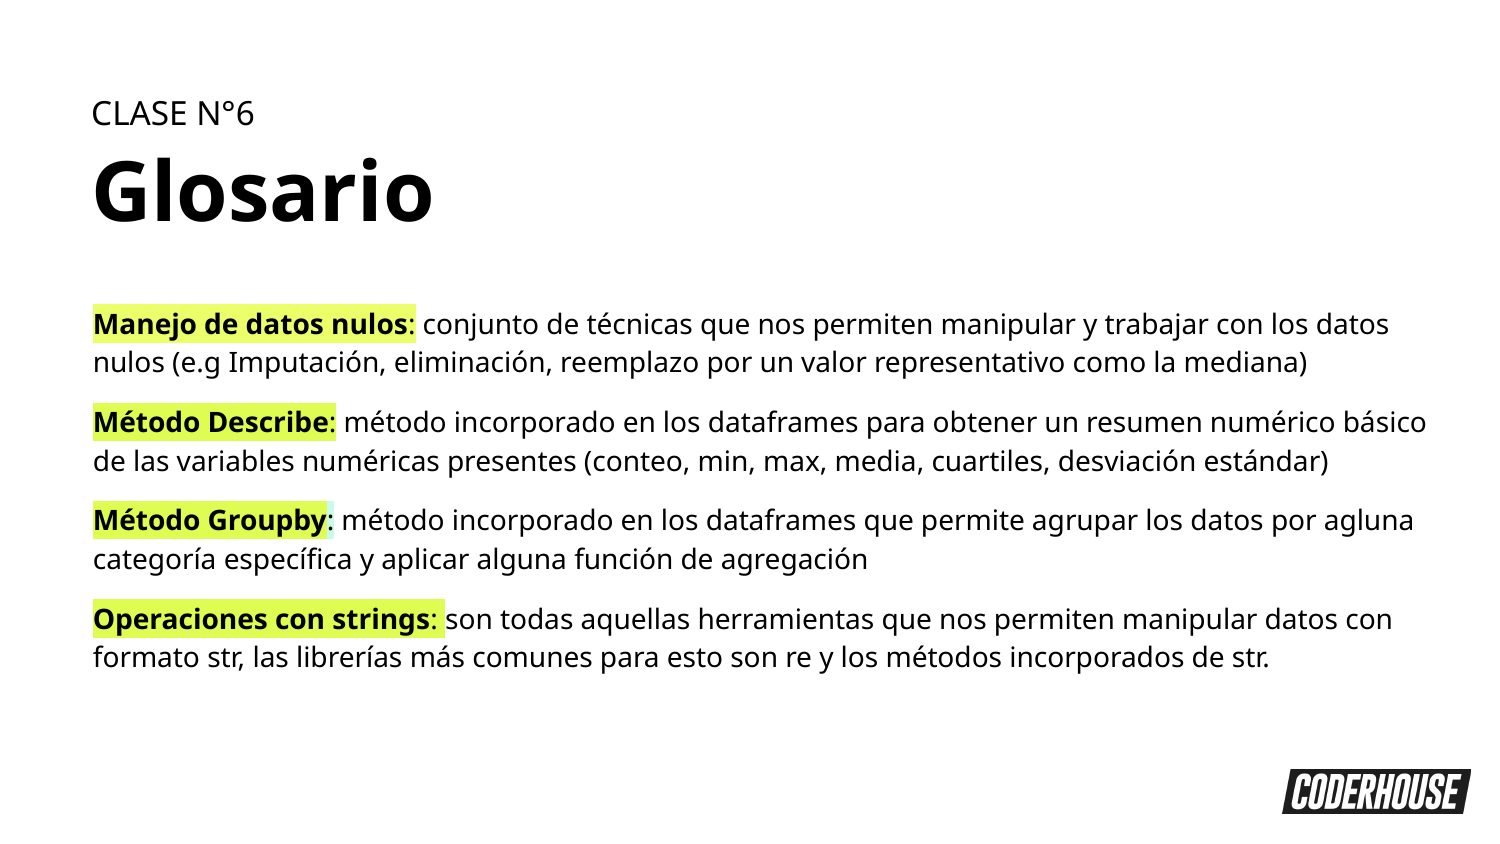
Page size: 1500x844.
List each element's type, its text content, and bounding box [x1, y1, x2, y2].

text_box Glosario [76, 134, 1412, 255]
text_box CLASE N°6 [76, 76, 481, 134]
text_box Manejo de datos nulos: conjunto de técnicas que nos permiten manipular y trabajar con los datos nulos (e.g Imputación, eliminación, reemplazo por un valor representativo como la mediana) Método Describe: método incorporado en los dataframes para obtener un resumen numérico básico de las variables numéricas presentes (conteo, min, max, media, cuartiles, desviación estándar) Método Groupby: método incorporado en los dataframes que permite agrupar los datos por agluna categoría específica y aplicar alguna función de agregación Operaciones con strings: son todas aquellas herramientas que nos permiten manipular datos con formato str, las librerías más comunes para esto son re y los métodos incorporados de str. [77, 302, 1454, 736]
picture [1281, 769, 1471, 814]
